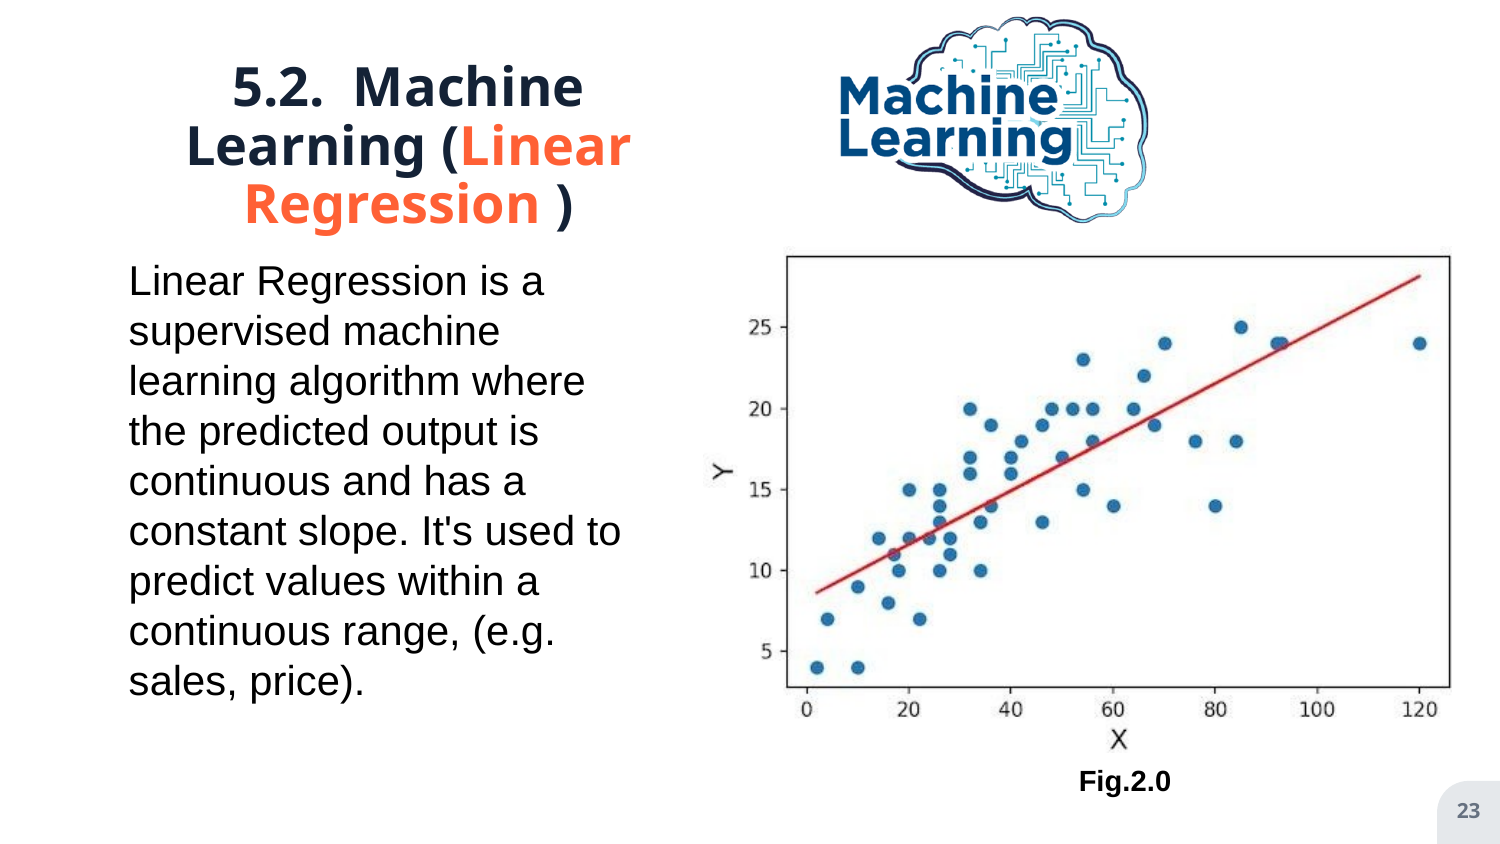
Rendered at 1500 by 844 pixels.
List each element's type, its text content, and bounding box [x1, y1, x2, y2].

picture [703, 0, 1453, 753]
text_box Fig.2.0 [1063, 760, 1208, 805]
text_box Linear Regression is a supervised machine learning algorithm where the predicted output is continuous and has a constant slope. It's used to predict values within a continuous range, (e.g. sales, price). [113, 246, 667, 712]
title 5.2. Machine Learning (Linear Regression ) [113, 31, 704, 264]
slide_number 23 [1437, 780, 1500, 844]
